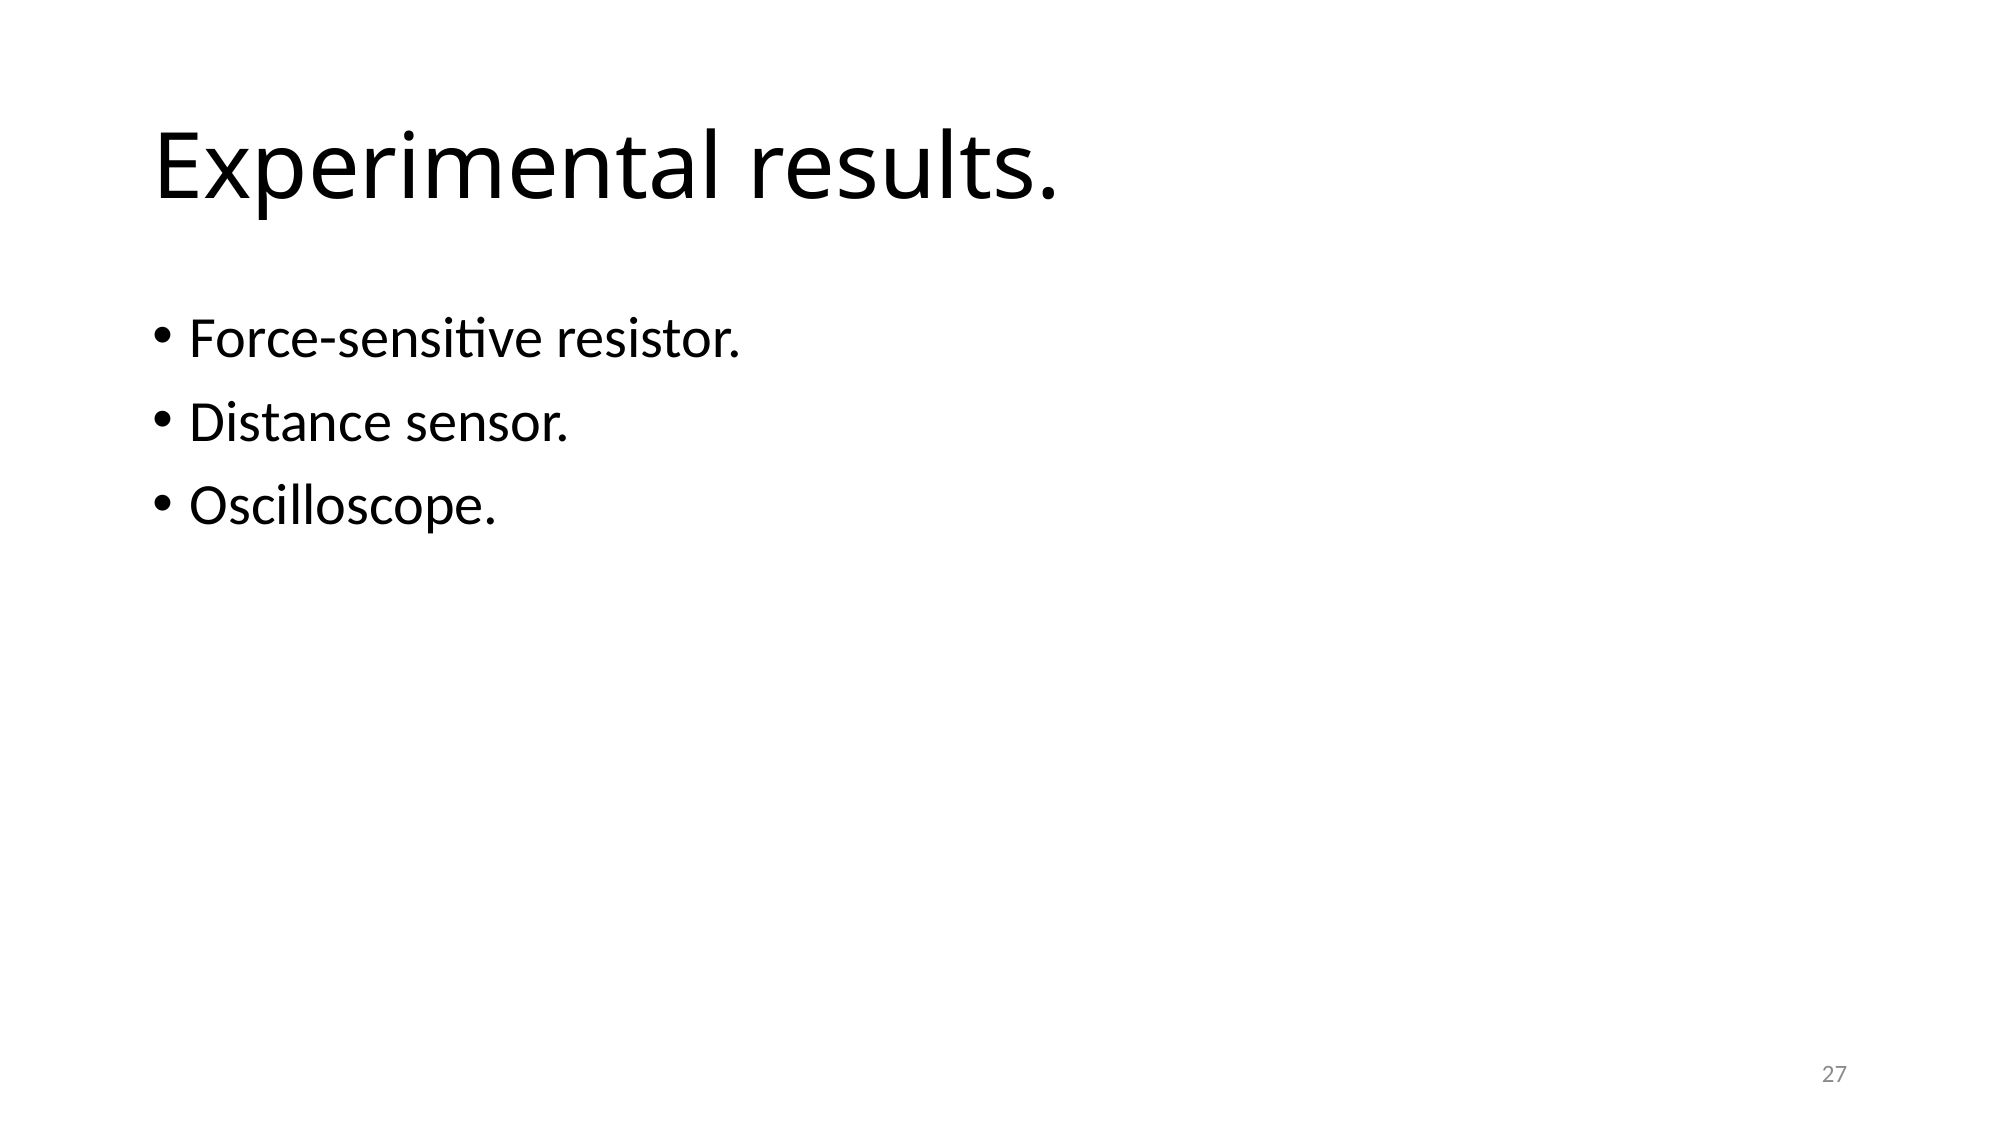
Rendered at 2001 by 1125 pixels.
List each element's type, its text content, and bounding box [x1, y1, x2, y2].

slide_number 27 [1412, 1042, 1863, 1103]
title Experimental results. [137, 59, 1863, 278]
list Force-sensitive resistor. Distance sensor. Oscilloscope. [137, 299, 1863, 1014]
